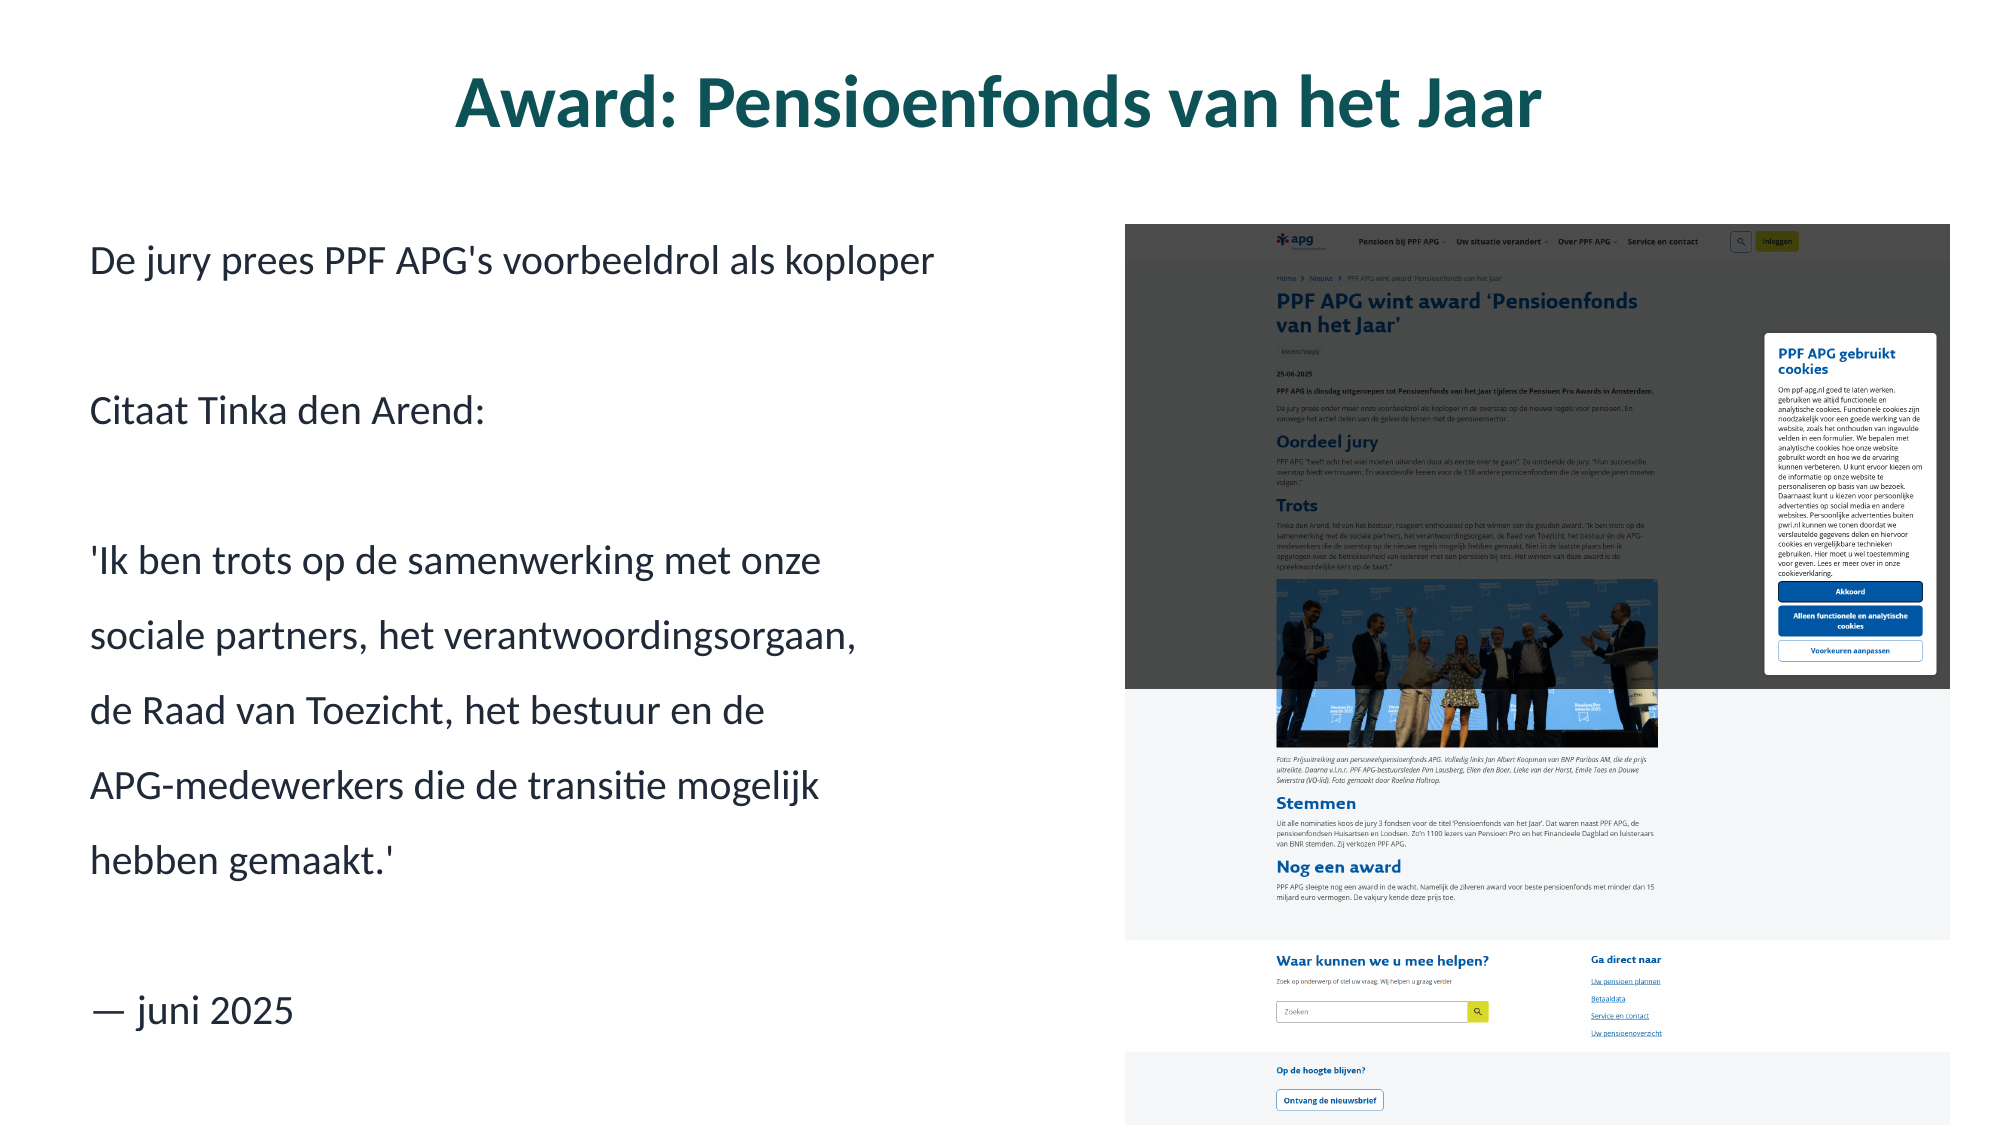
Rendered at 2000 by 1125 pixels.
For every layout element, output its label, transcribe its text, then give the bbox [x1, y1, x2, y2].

picture [1124, 224, 1951, 1125]
text_box De jury prees PPF APG's voorbeeldrol als koploper Citaat Tinka den Arend: 'Ik ben trots op de samenwerking met onze sociale partners, het verantwoordingsorgaan, de Raad van Toezicht, het bestuur en de APG-medewerkers die de transitie mogelijk hebben gemaakt.' — juni 2025 [74, 224, 1050, 1040]
text_box Award: Pensioenfonds van het Jaar [440, 44, 1560, 150]
